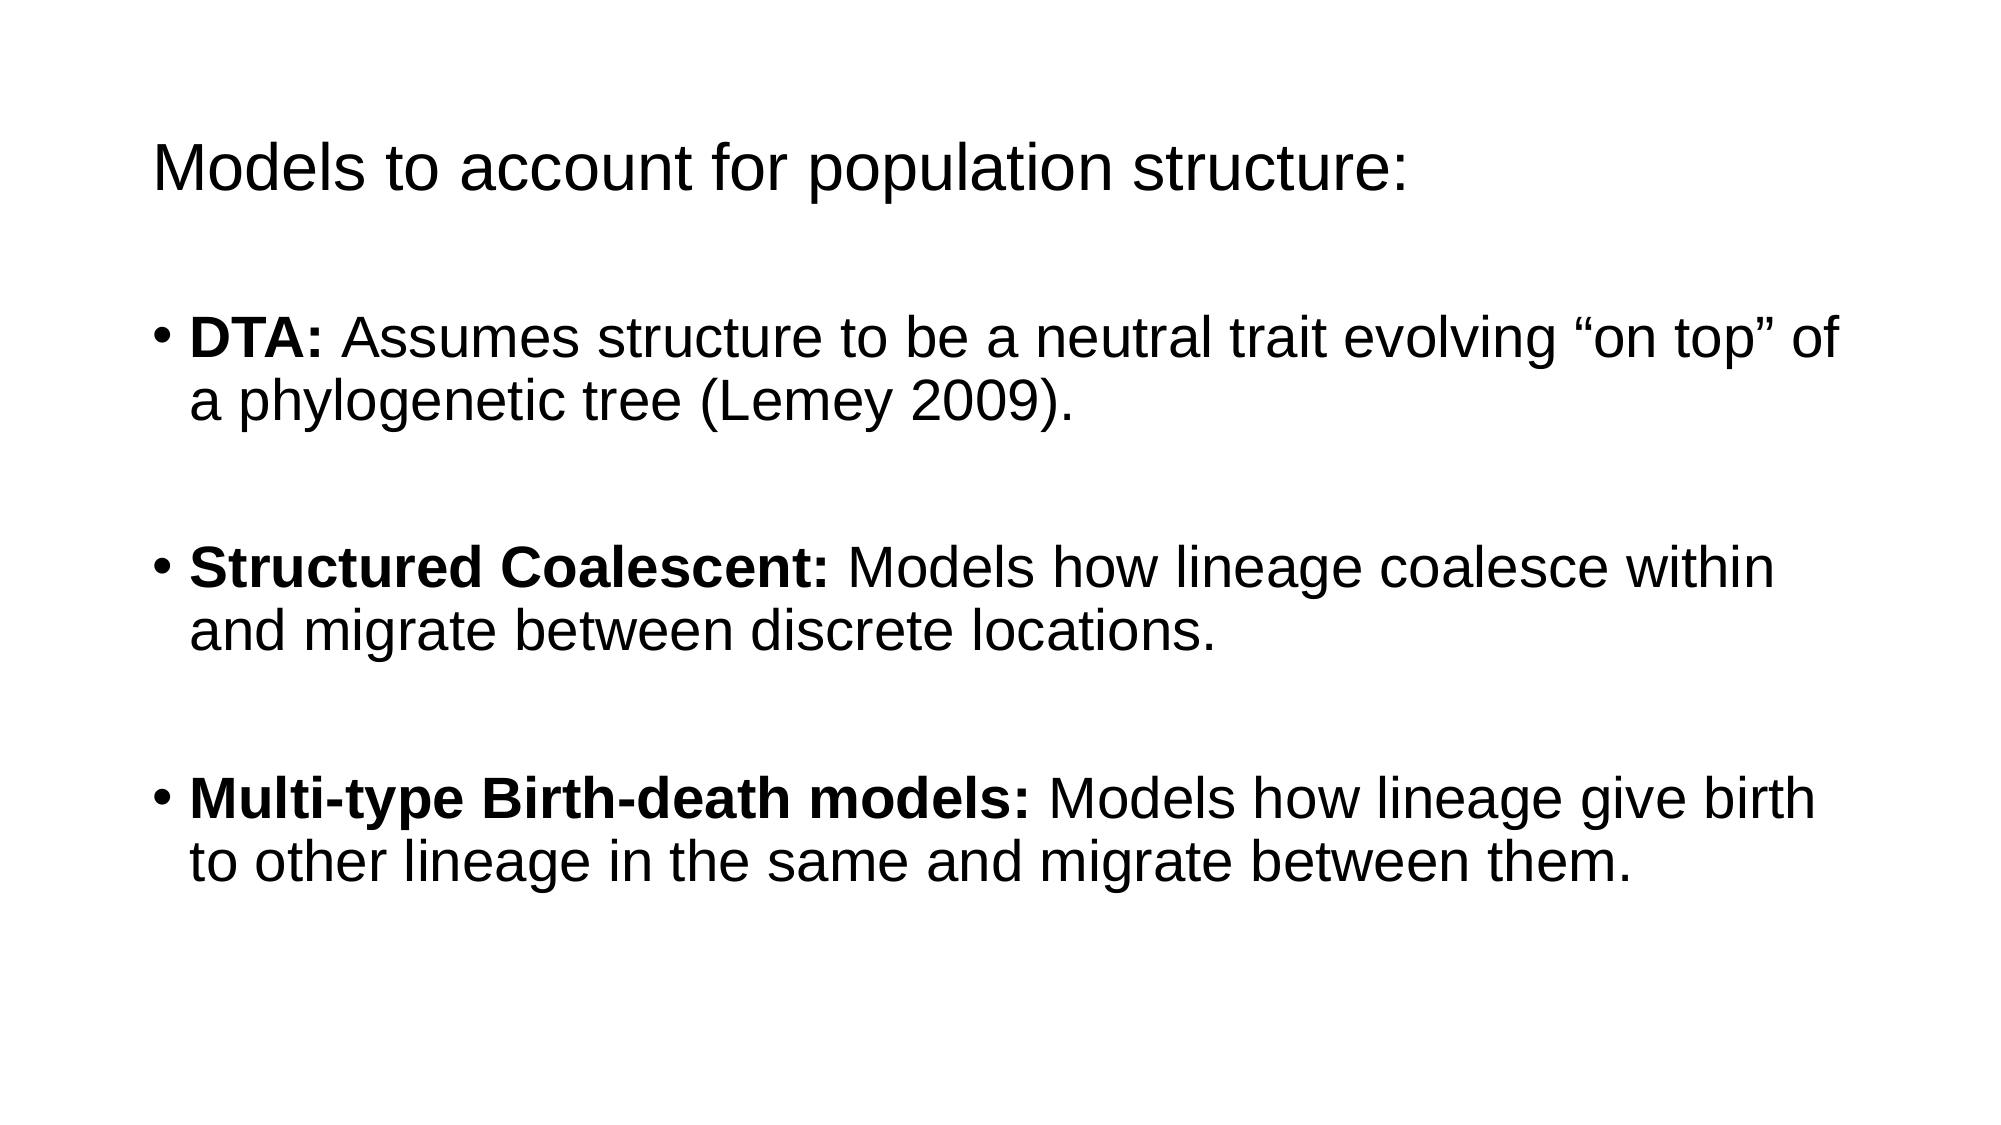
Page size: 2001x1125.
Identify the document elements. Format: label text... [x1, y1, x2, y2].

list DTA: Assumes structure to be a neutral trait evolving “on top” of a phylogenetic tree (Lemey 2009). Structured Coalescent: Models how lineage coalesce within and migrate between discrete locations. Multi-type Birth-death models: Models how lineage give birth to other lineage in the same and migrate between them. [137, 299, 1863, 1014]
title Models to account for population structure: [137, 59, 1863, 278]
